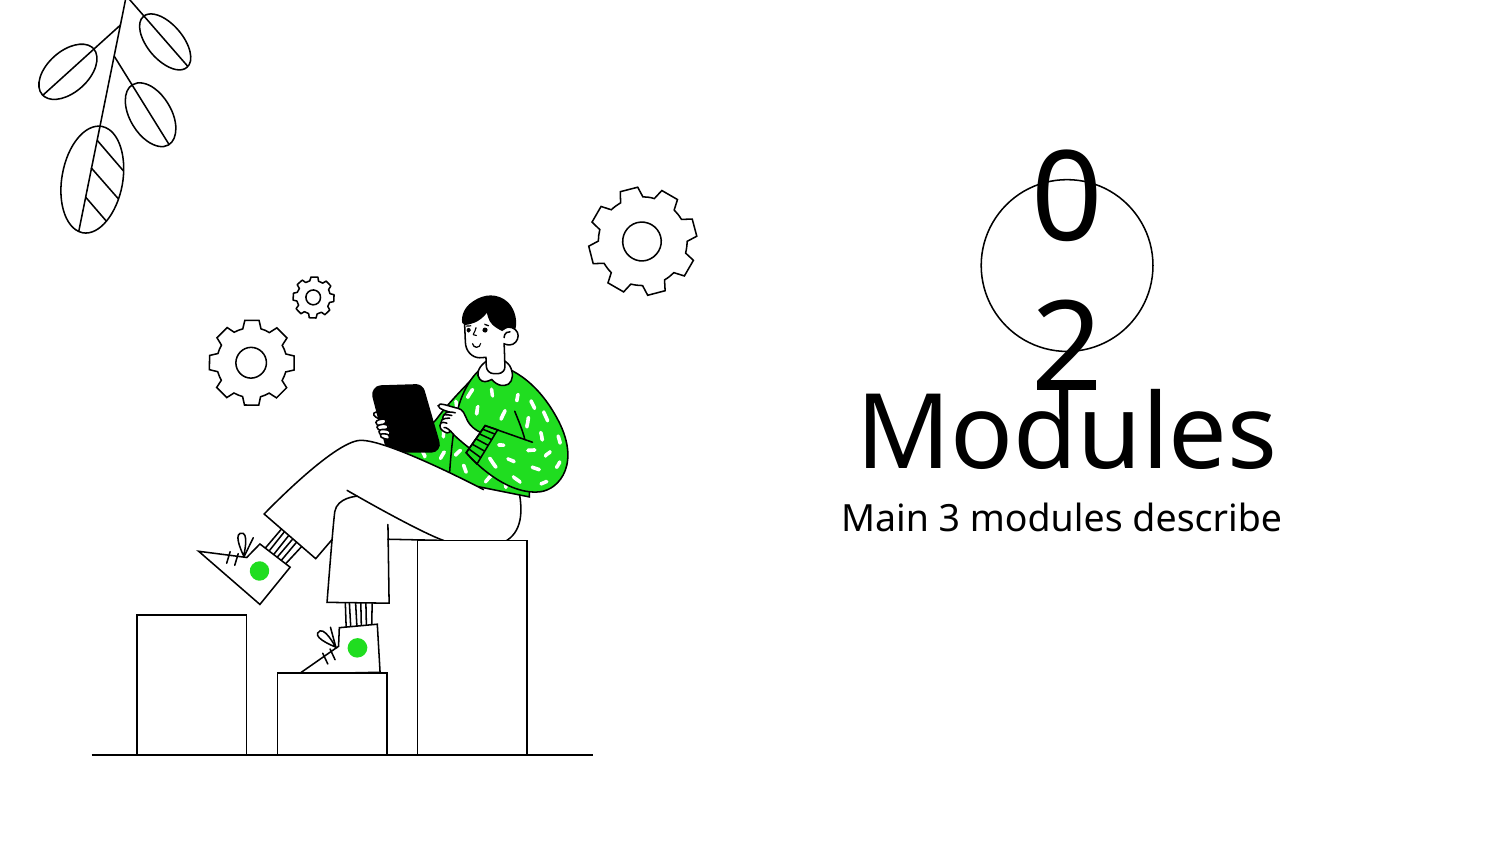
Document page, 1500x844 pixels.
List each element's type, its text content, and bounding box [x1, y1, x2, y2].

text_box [136, 295, 583, 754]
text_box [981, 179, 1136, 352]
text_box [294, 277, 331, 293]
title Modules [750, 375, 1385, 478]
title 02 [998, 214, 1137, 317]
subtitle Main 3 modules describe [744, 502, 1379, 572]
text_box [1137, 215, 1153, 316]
